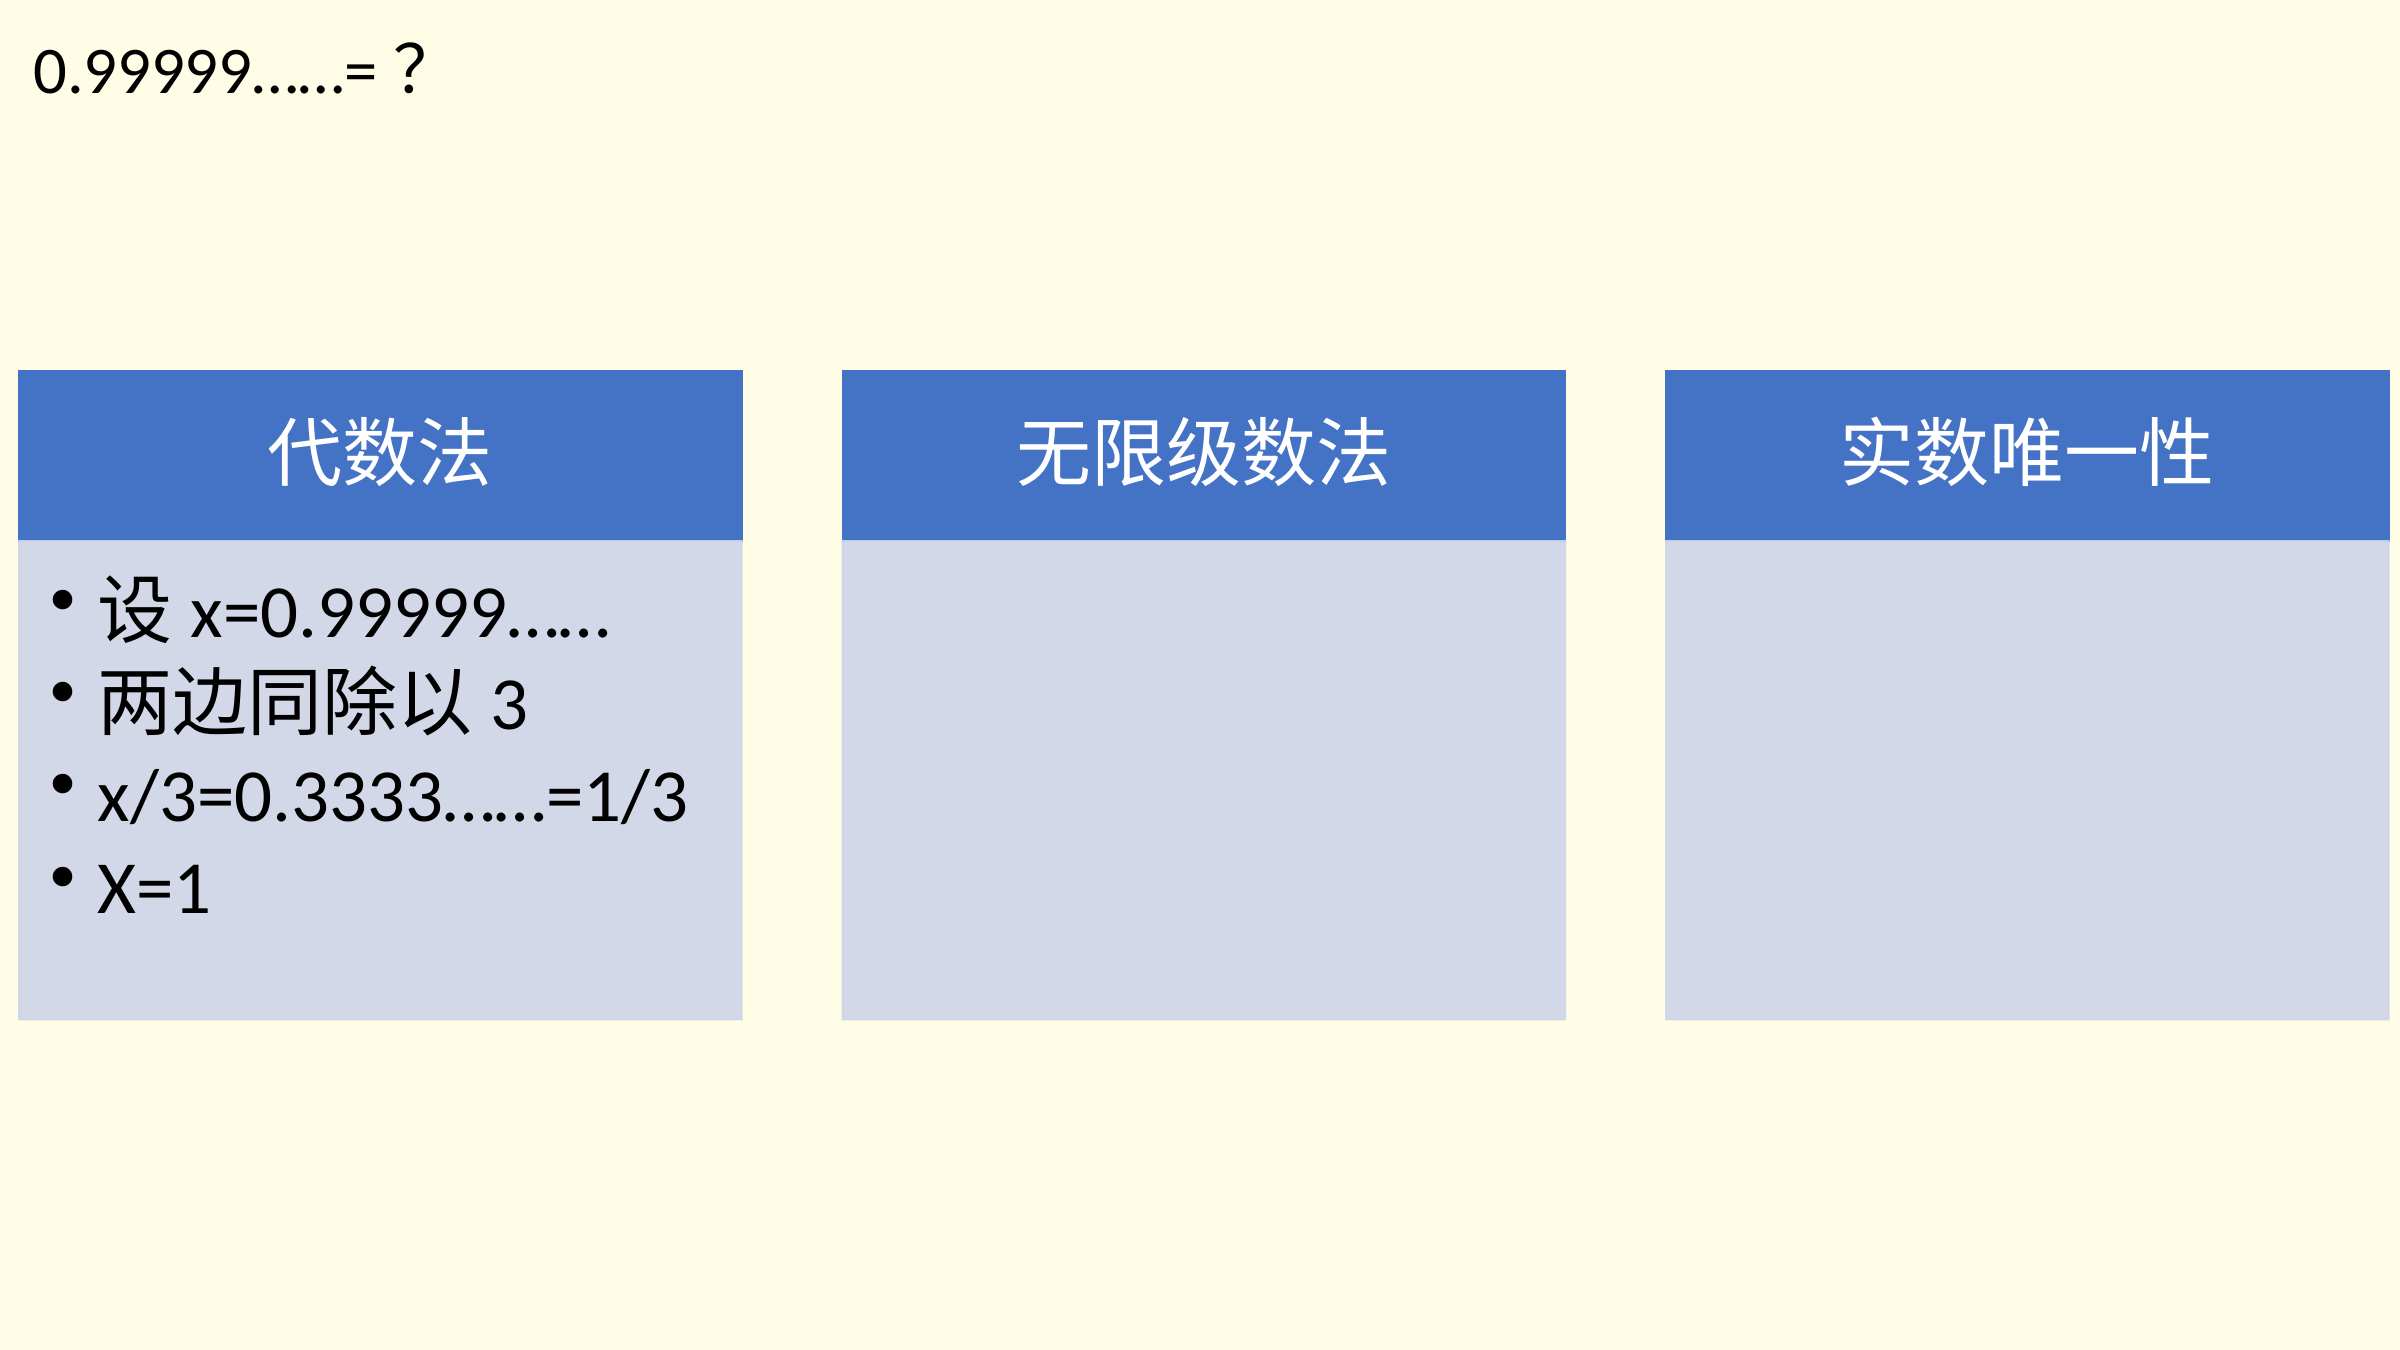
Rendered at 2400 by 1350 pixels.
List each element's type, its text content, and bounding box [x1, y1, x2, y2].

list 0.99999……=？ [18, 19, 2377, 144]
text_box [18, 150, 2390, 1240]
